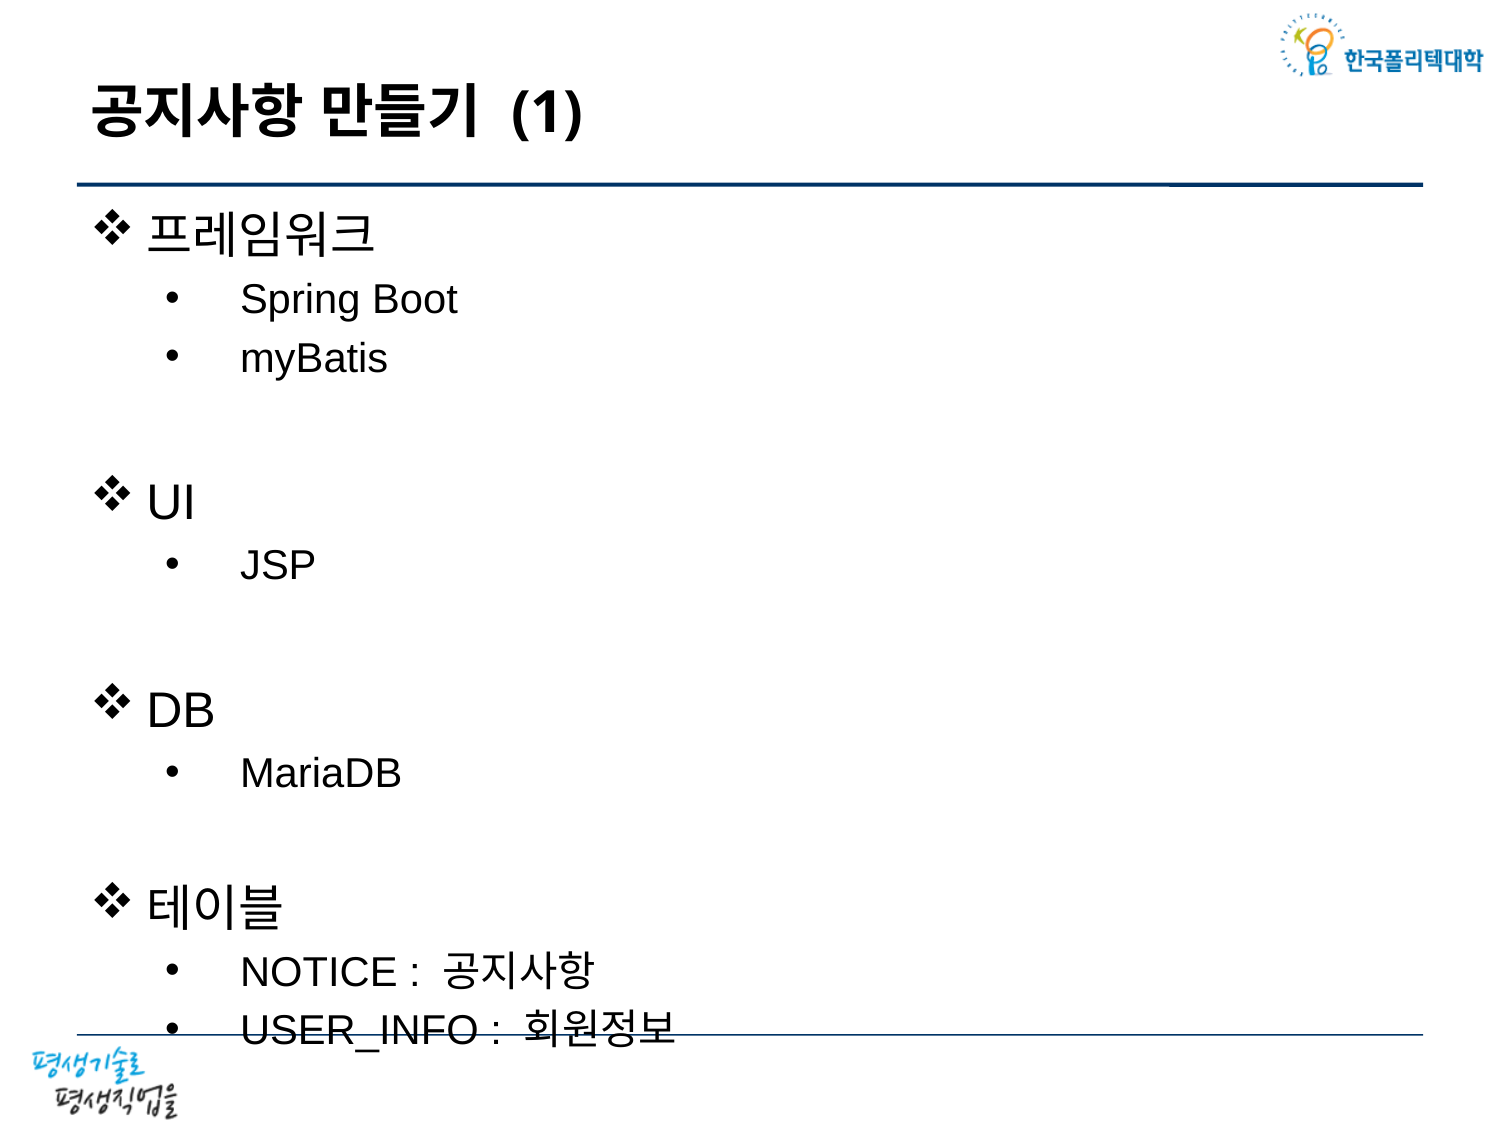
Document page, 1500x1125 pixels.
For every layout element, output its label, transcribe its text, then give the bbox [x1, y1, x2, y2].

title 공지사항 만들기 (1) [74, 44, 1426, 173]
list 프레임워크 Spring Boot myBatis UI JSP DB MariaDB 테이블 NOTICE : 공지사항 USER_INFO : 회원정보 [74, 196, 1424, 1006]
picture [17, 1039, 226, 1122]
picture [1275, 6, 1489, 84]
